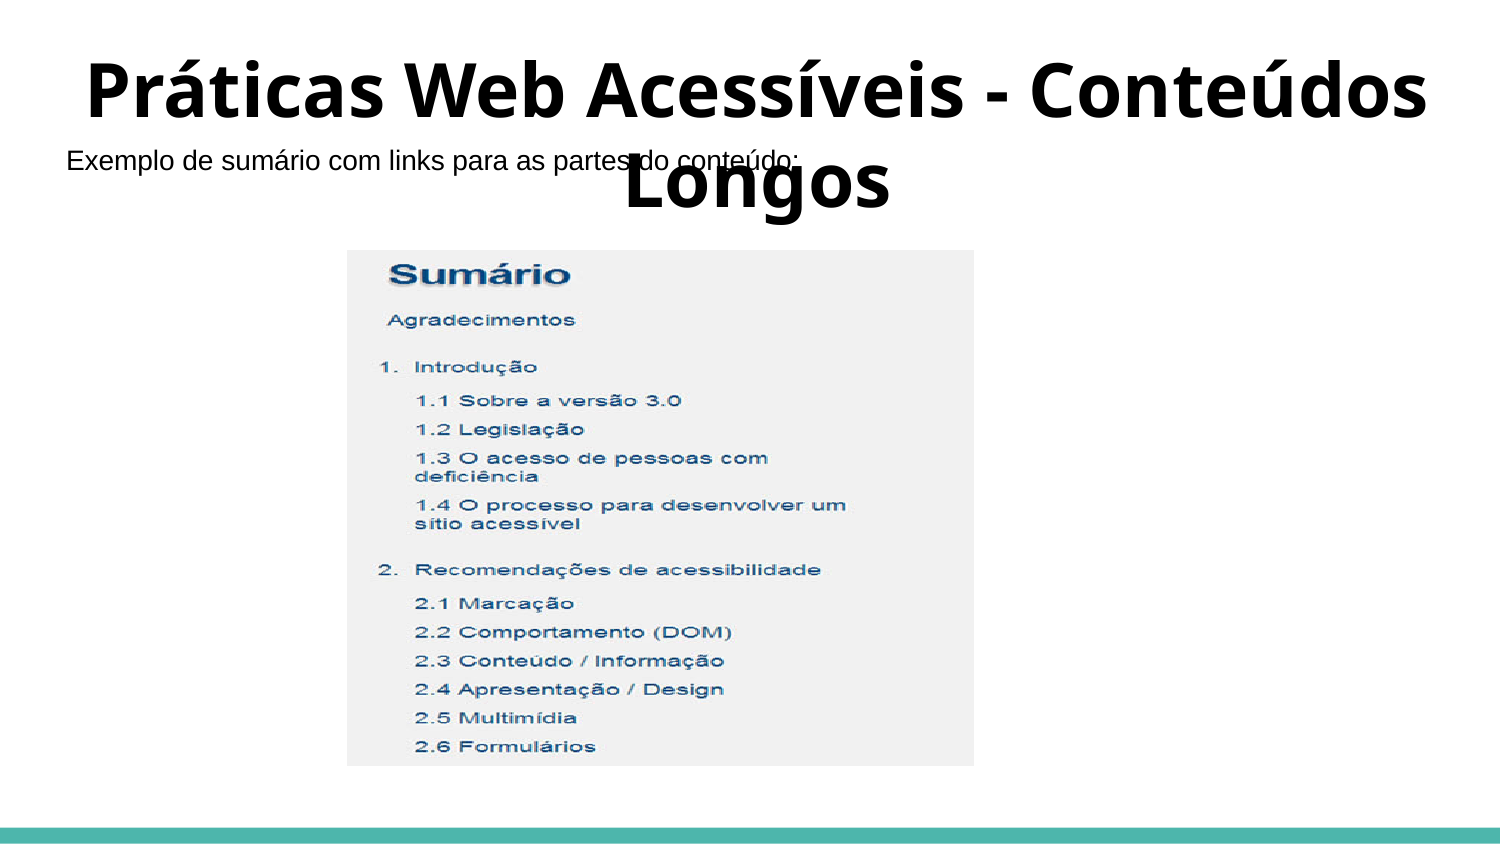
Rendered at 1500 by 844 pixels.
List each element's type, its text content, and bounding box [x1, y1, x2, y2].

title Práticas Web Acessíveis - Conteúdos Longos [58, 27, 1457, 104]
list Exemplo de sumário com links para as partes do conteúdo: [51, 122, 1449, 750]
picture [347, 250, 974, 766]
